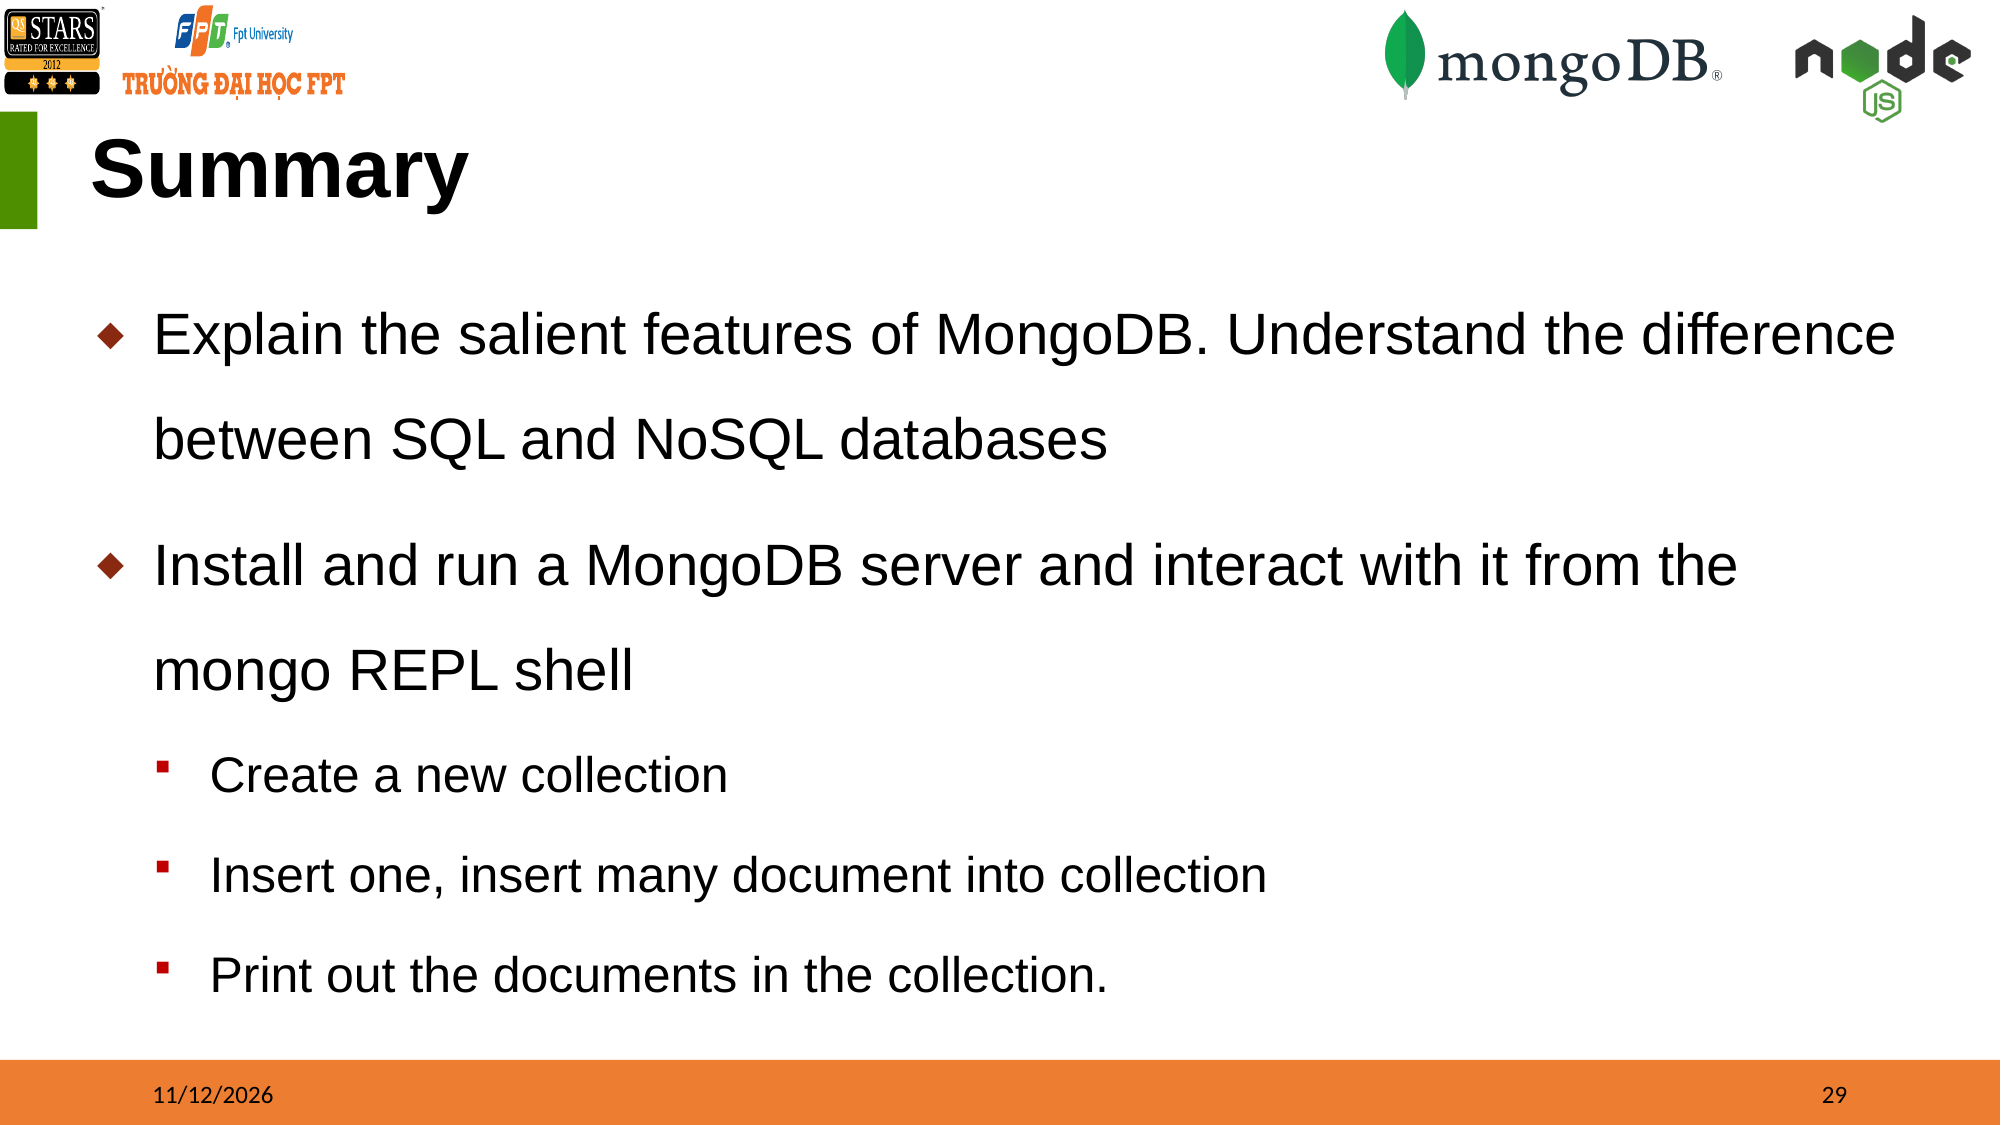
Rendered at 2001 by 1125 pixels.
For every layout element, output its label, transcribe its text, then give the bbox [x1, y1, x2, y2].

slide_number 29 [1412, 1063, 1863, 1124]
picture [1383, 8, 1724, 101]
picture [1766, 0, 2000, 157]
list Explain the salient features of MongoDB. Understand the difference between SQL and NoSQL databases Install and run a MongoDB server and interact with it from the mongo REPL shell Create a new collection Insert one, insert many document into collection Print out the documents in the collection. [82, 254, 1916, 1014]
title Summary [37, 111, 1978, 230]
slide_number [137, 1063, 588, 1124]
